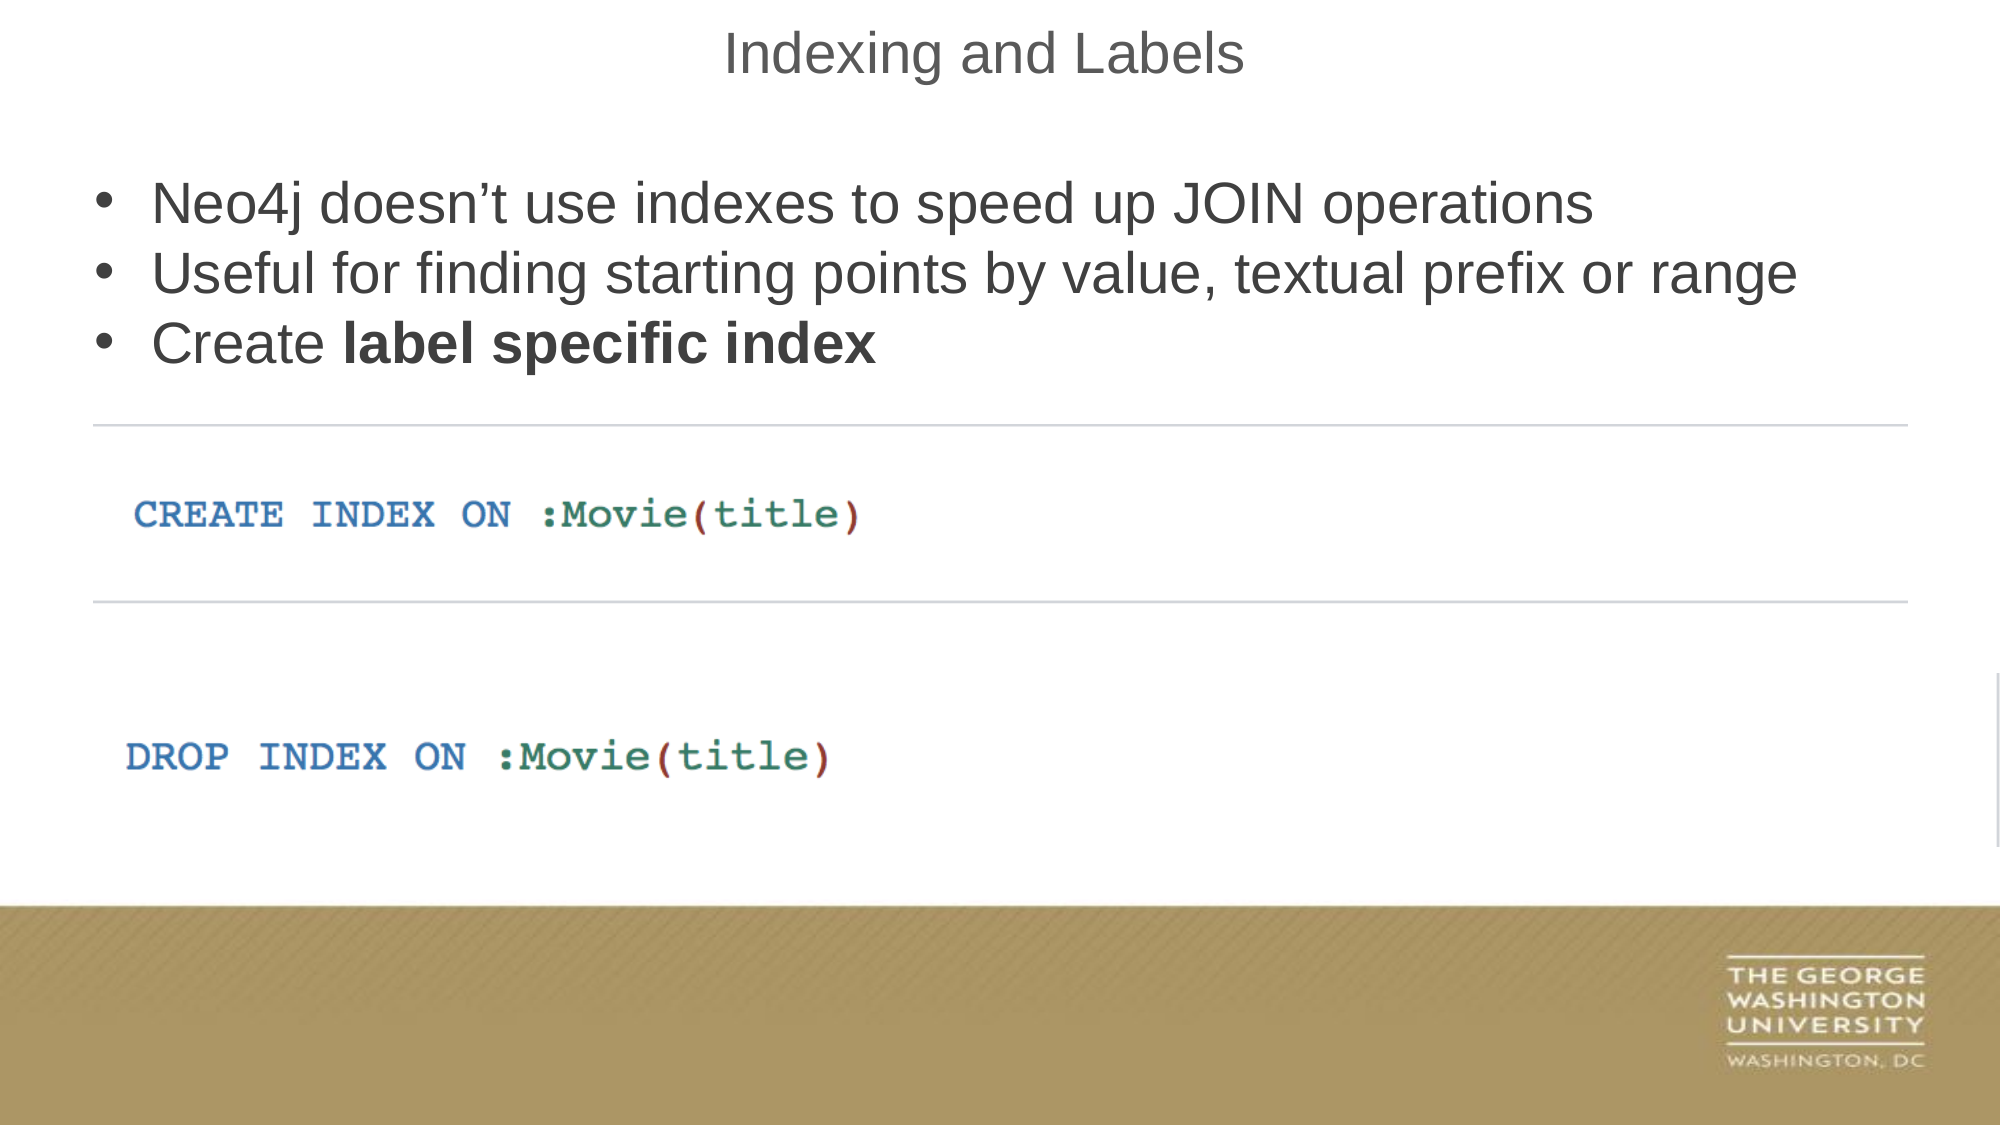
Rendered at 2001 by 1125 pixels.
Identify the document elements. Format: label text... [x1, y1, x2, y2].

title Indexing and Labels [197, 7, 1773, 157]
text_box Neo4j doesn’t use indexes to speed up JOIN operations Useful for finding starting points by value, textual prefix or range Create label specific index [80, 157, 1963, 383]
picture [0, 0, 2000, 1125]
